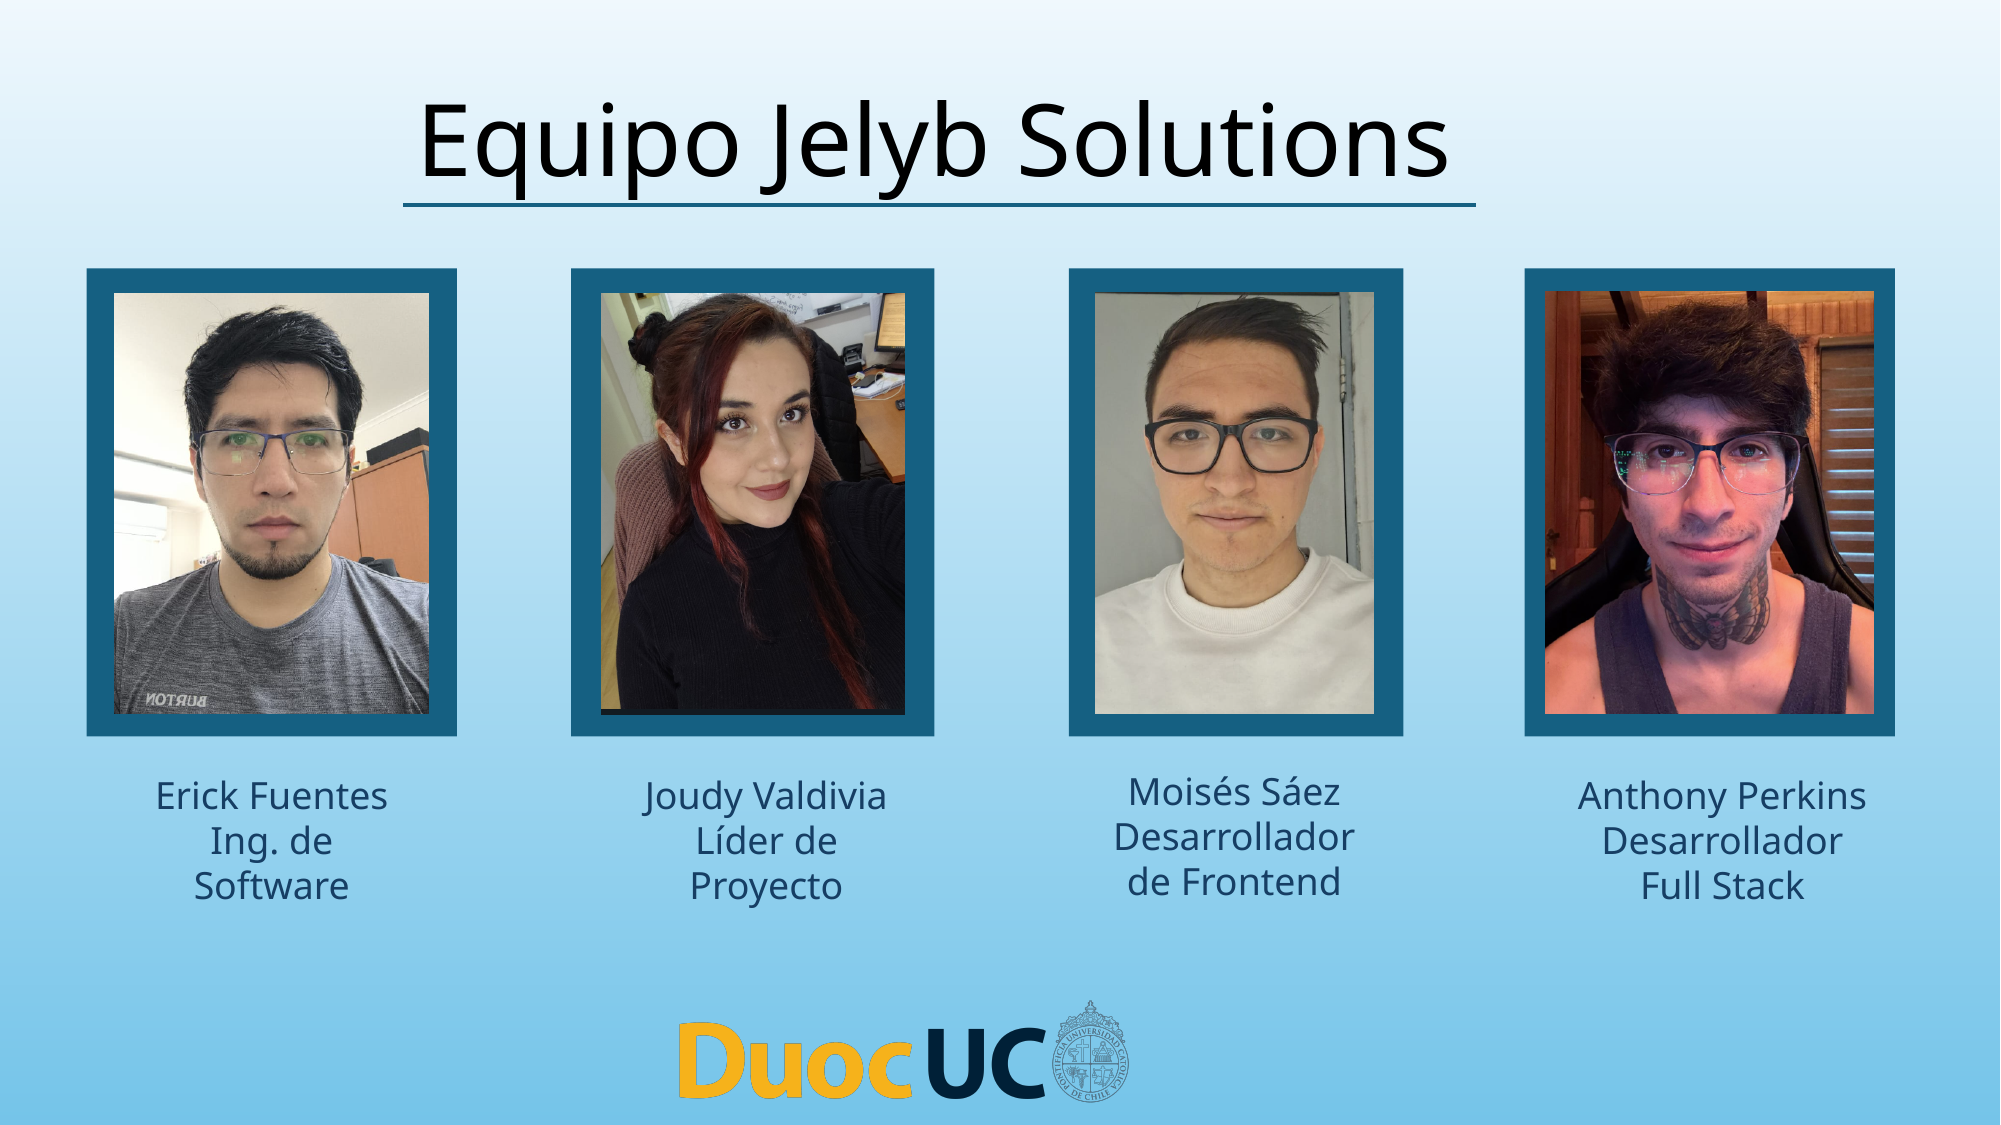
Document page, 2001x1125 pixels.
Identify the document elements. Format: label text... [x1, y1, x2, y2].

picture [1094, 291, 1374, 714]
title Equipo Jelyb Solutions [392, 16, 1477, 206]
text_box Erick Fuentes Ing. de Software [114, 764, 429, 915]
picture [600, 292, 905, 716]
text_box Anthony Perkins Desarrollador Full Stack [1558, 764, 1887, 915]
picture [672, 994, 1136, 1109]
picture [1545, 291, 1875, 714]
text_box Joudy Valdivia Líder de Proyecto [609, 764, 924, 915]
text_box [1523, 267, 1896, 738]
text_box [1067, 267, 1405, 738]
text_box [569, 267, 936, 738]
picture [114, 292, 430, 715]
text_box [85, 267, 458, 738]
text_box Moisés Sáez Desarrollador de Frontend [1077, 760, 1392, 911]
